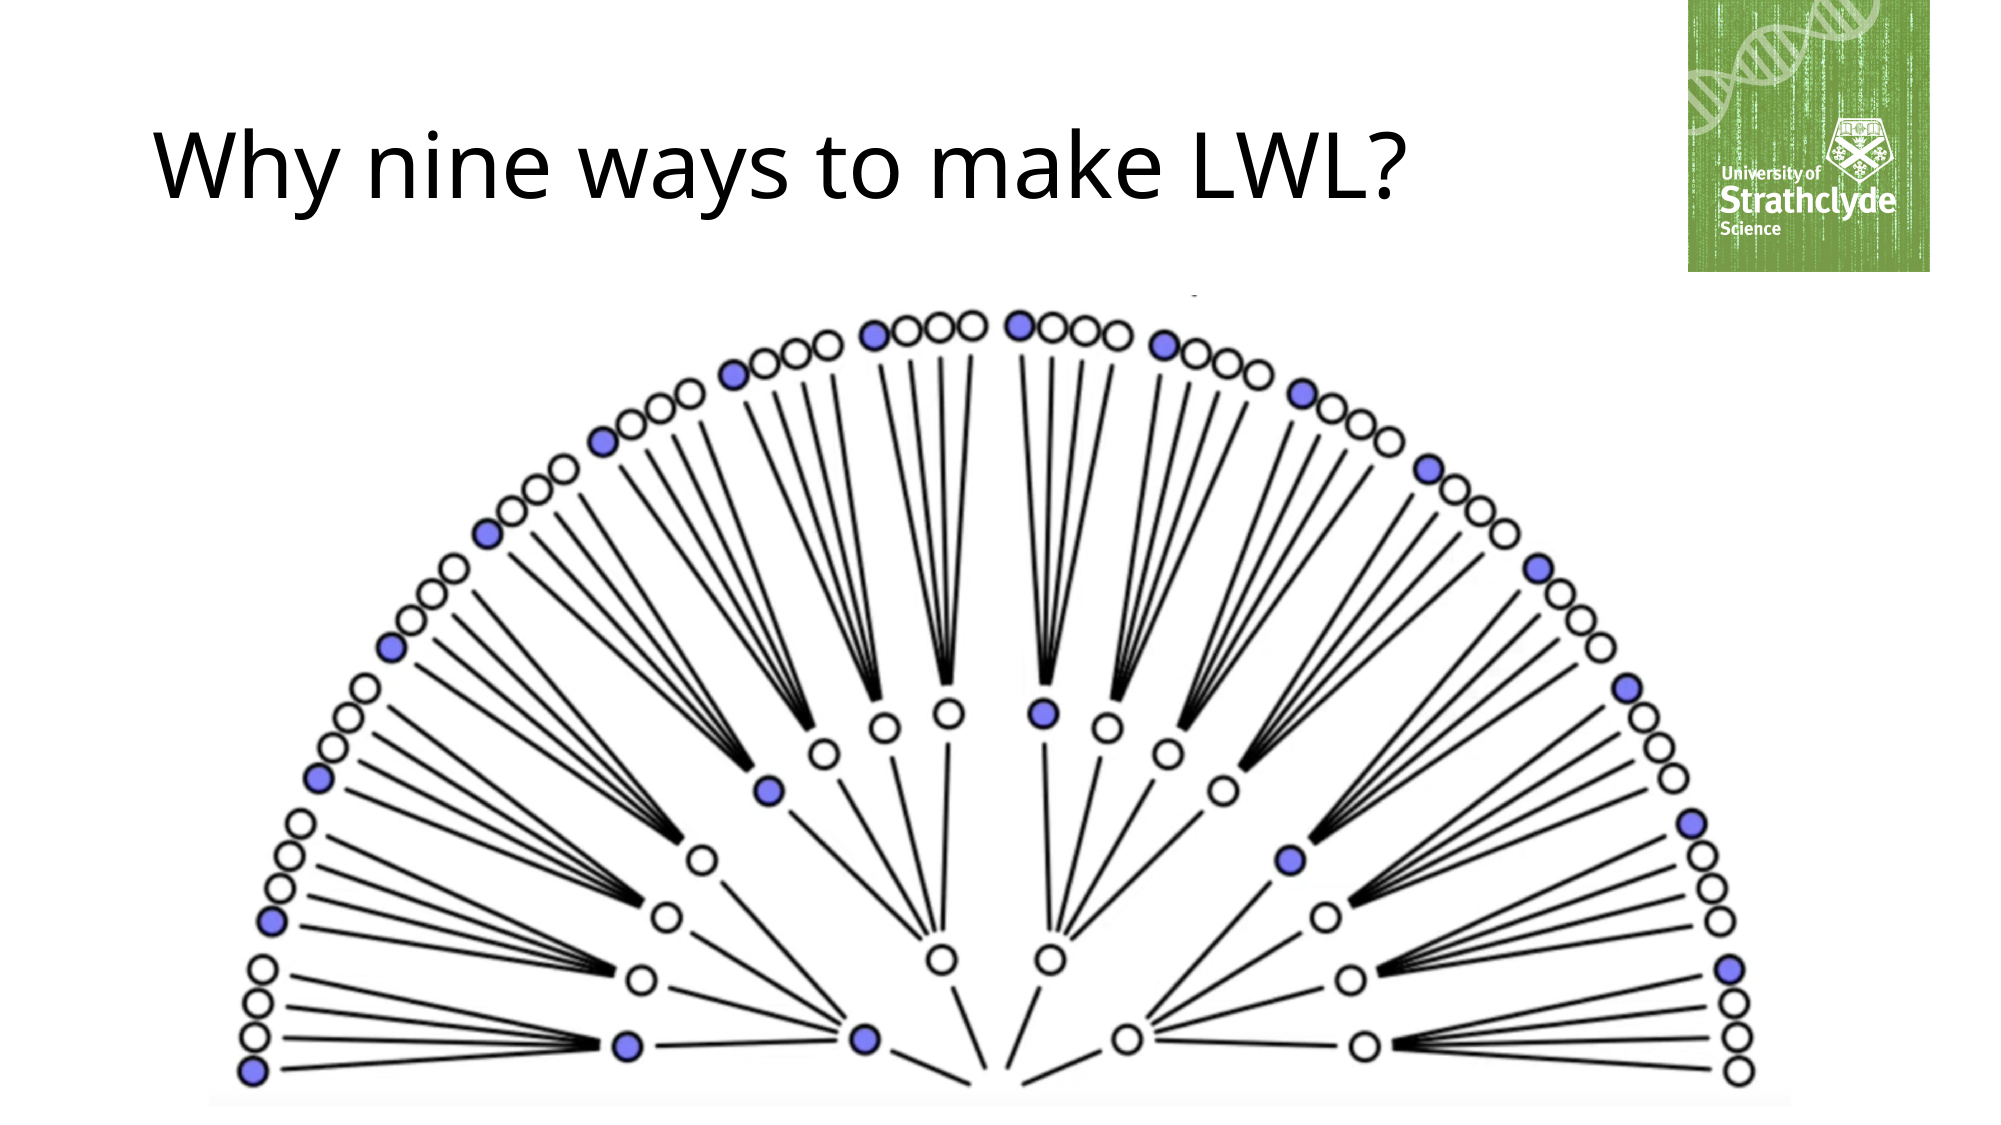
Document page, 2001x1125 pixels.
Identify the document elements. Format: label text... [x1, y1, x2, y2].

title Why nine ways to make LWL? [137, 59, 1863, 278]
picture [1688, 0, 1930, 272]
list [209, 295, 1791, 1106]
